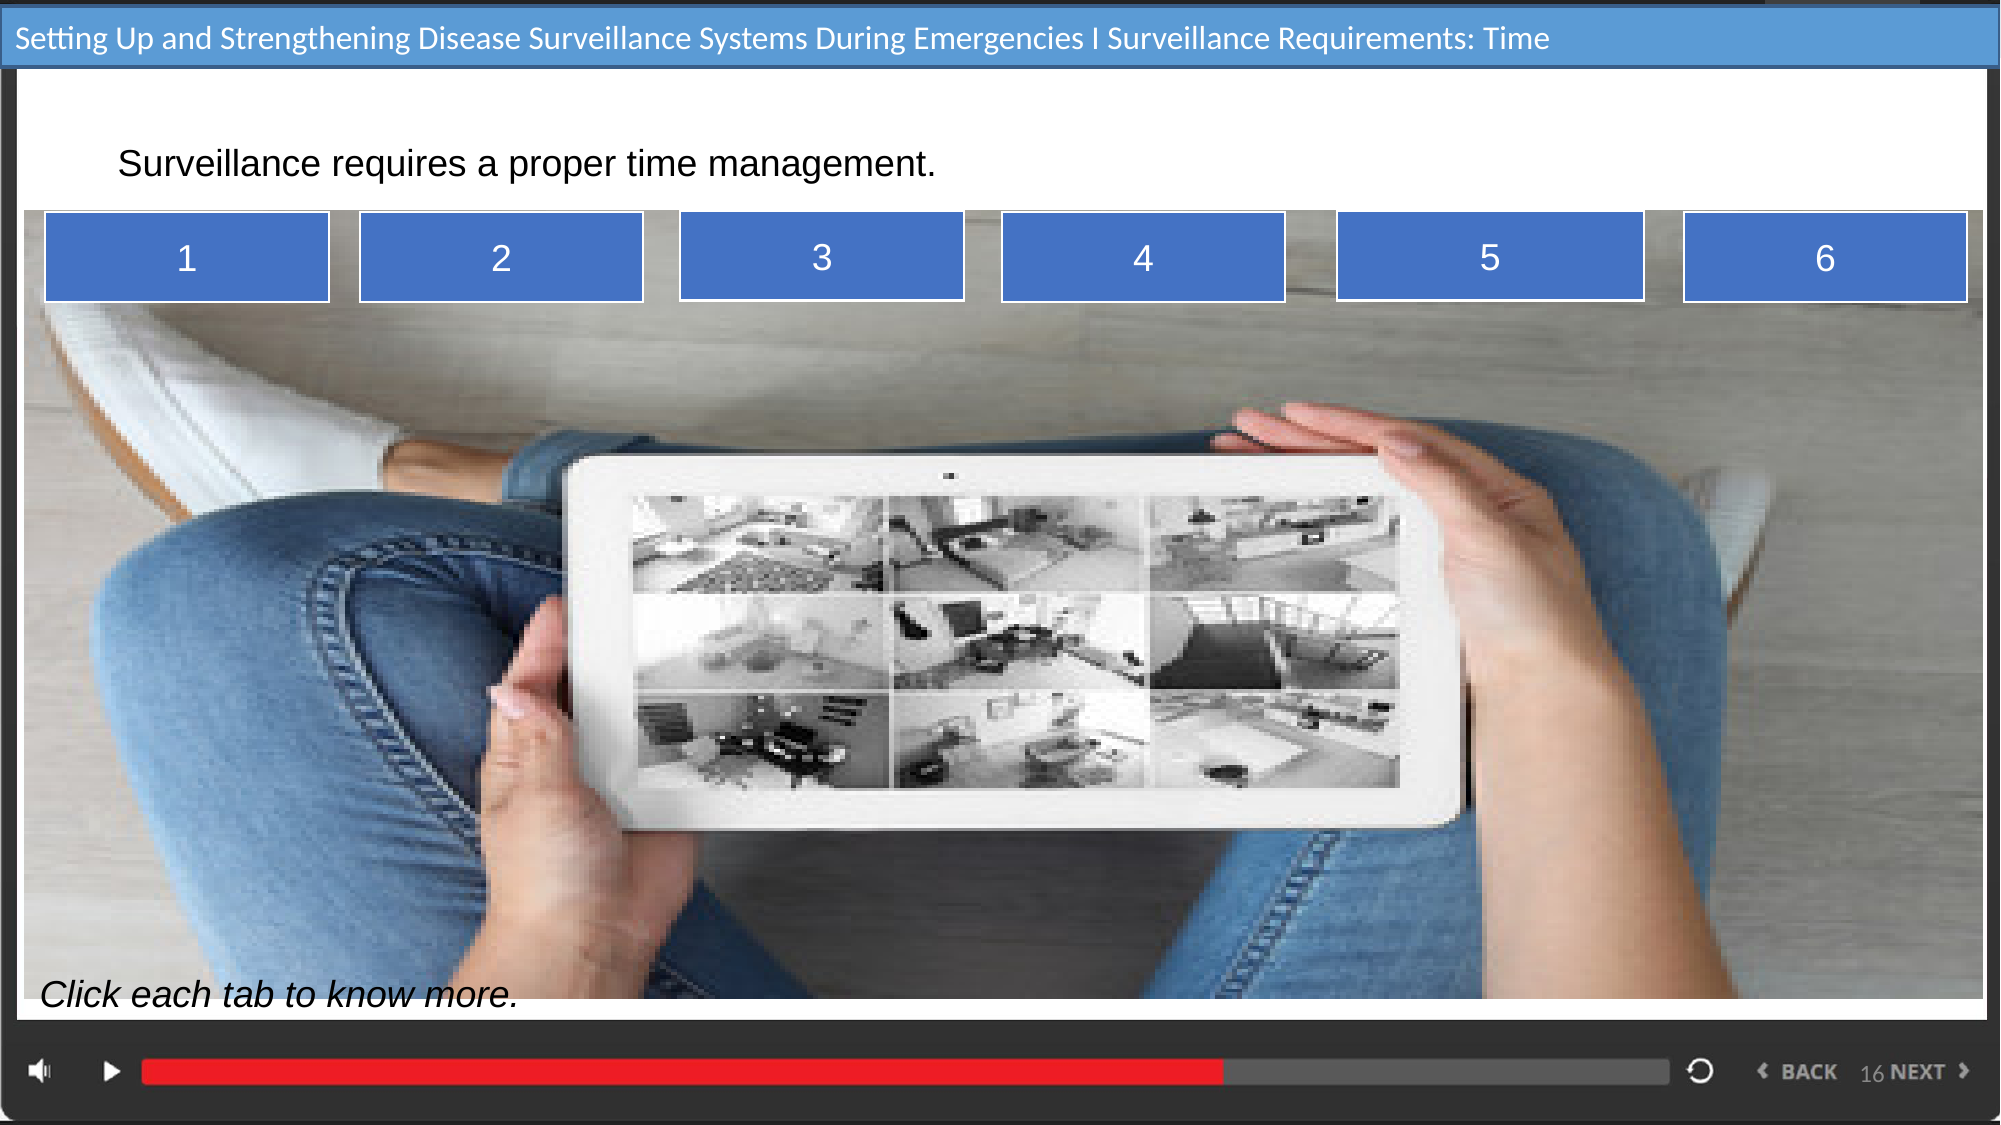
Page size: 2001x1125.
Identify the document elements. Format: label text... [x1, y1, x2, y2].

slide_number ‹#› [1433, 1042, 1900, 1103]
text_box Click each tab to know more. [24, 1011, 644, 1023]
picture [0, 67, 2000, 1125]
text_box Surveillance requires a proper time management. [102, 131, 1379, 192]
picture [3, 0, 2000, 62]
text_box Check Your Understanding [0, 0, 1282, 6]
